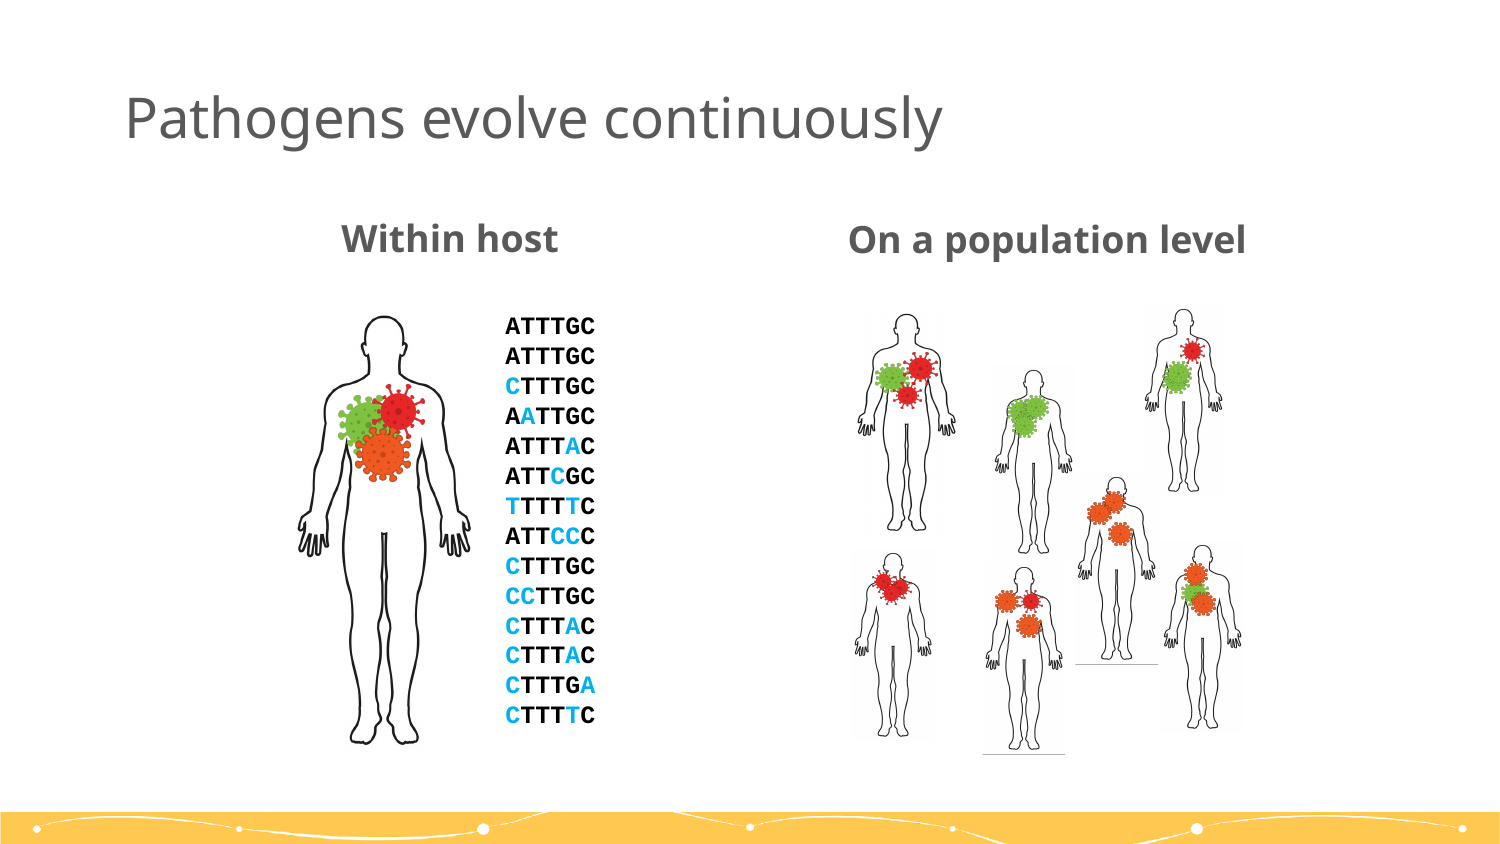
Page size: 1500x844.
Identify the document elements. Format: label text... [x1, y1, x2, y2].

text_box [244, 209, 656, 755]
picture [0, 812, 1500, 844]
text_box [749, 209, 1346, 755]
title Pathogens evolve continuously [112, 48, 1397, 156]
